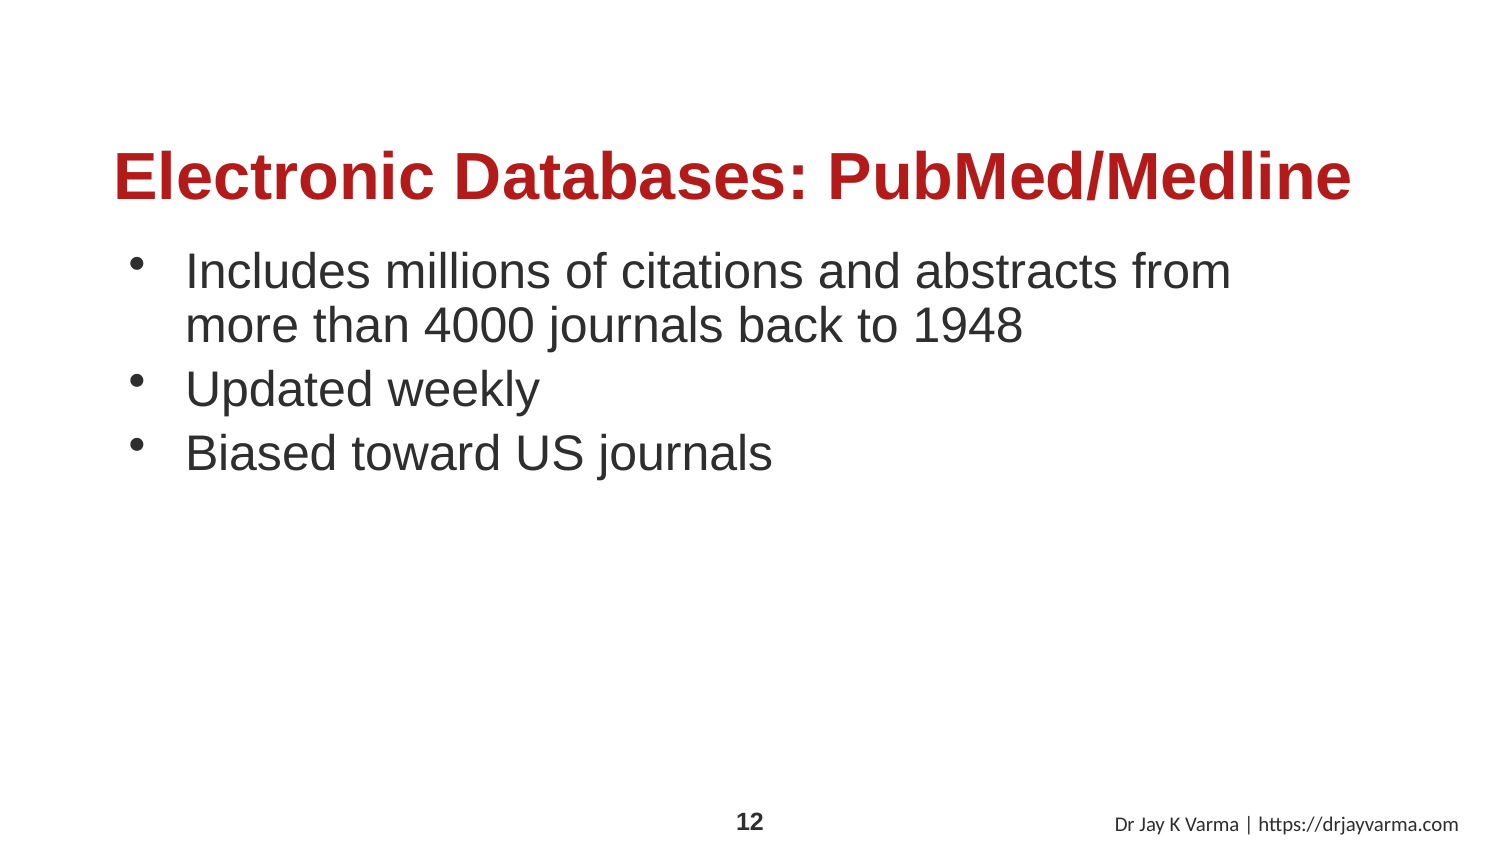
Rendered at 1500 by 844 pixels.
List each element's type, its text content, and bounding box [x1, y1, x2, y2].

list Includes millions of citations and abstracts from more than 4000 journals back to 1948 Updated weekly Biased toward US journals [113, 237, 1369, 618]
title Electronic Databases: PubMed/Medline [113, 141, 1398, 231]
text_box Dr Jay K Varma | https://drjayvarma.com [1100, 803, 1500, 844]
